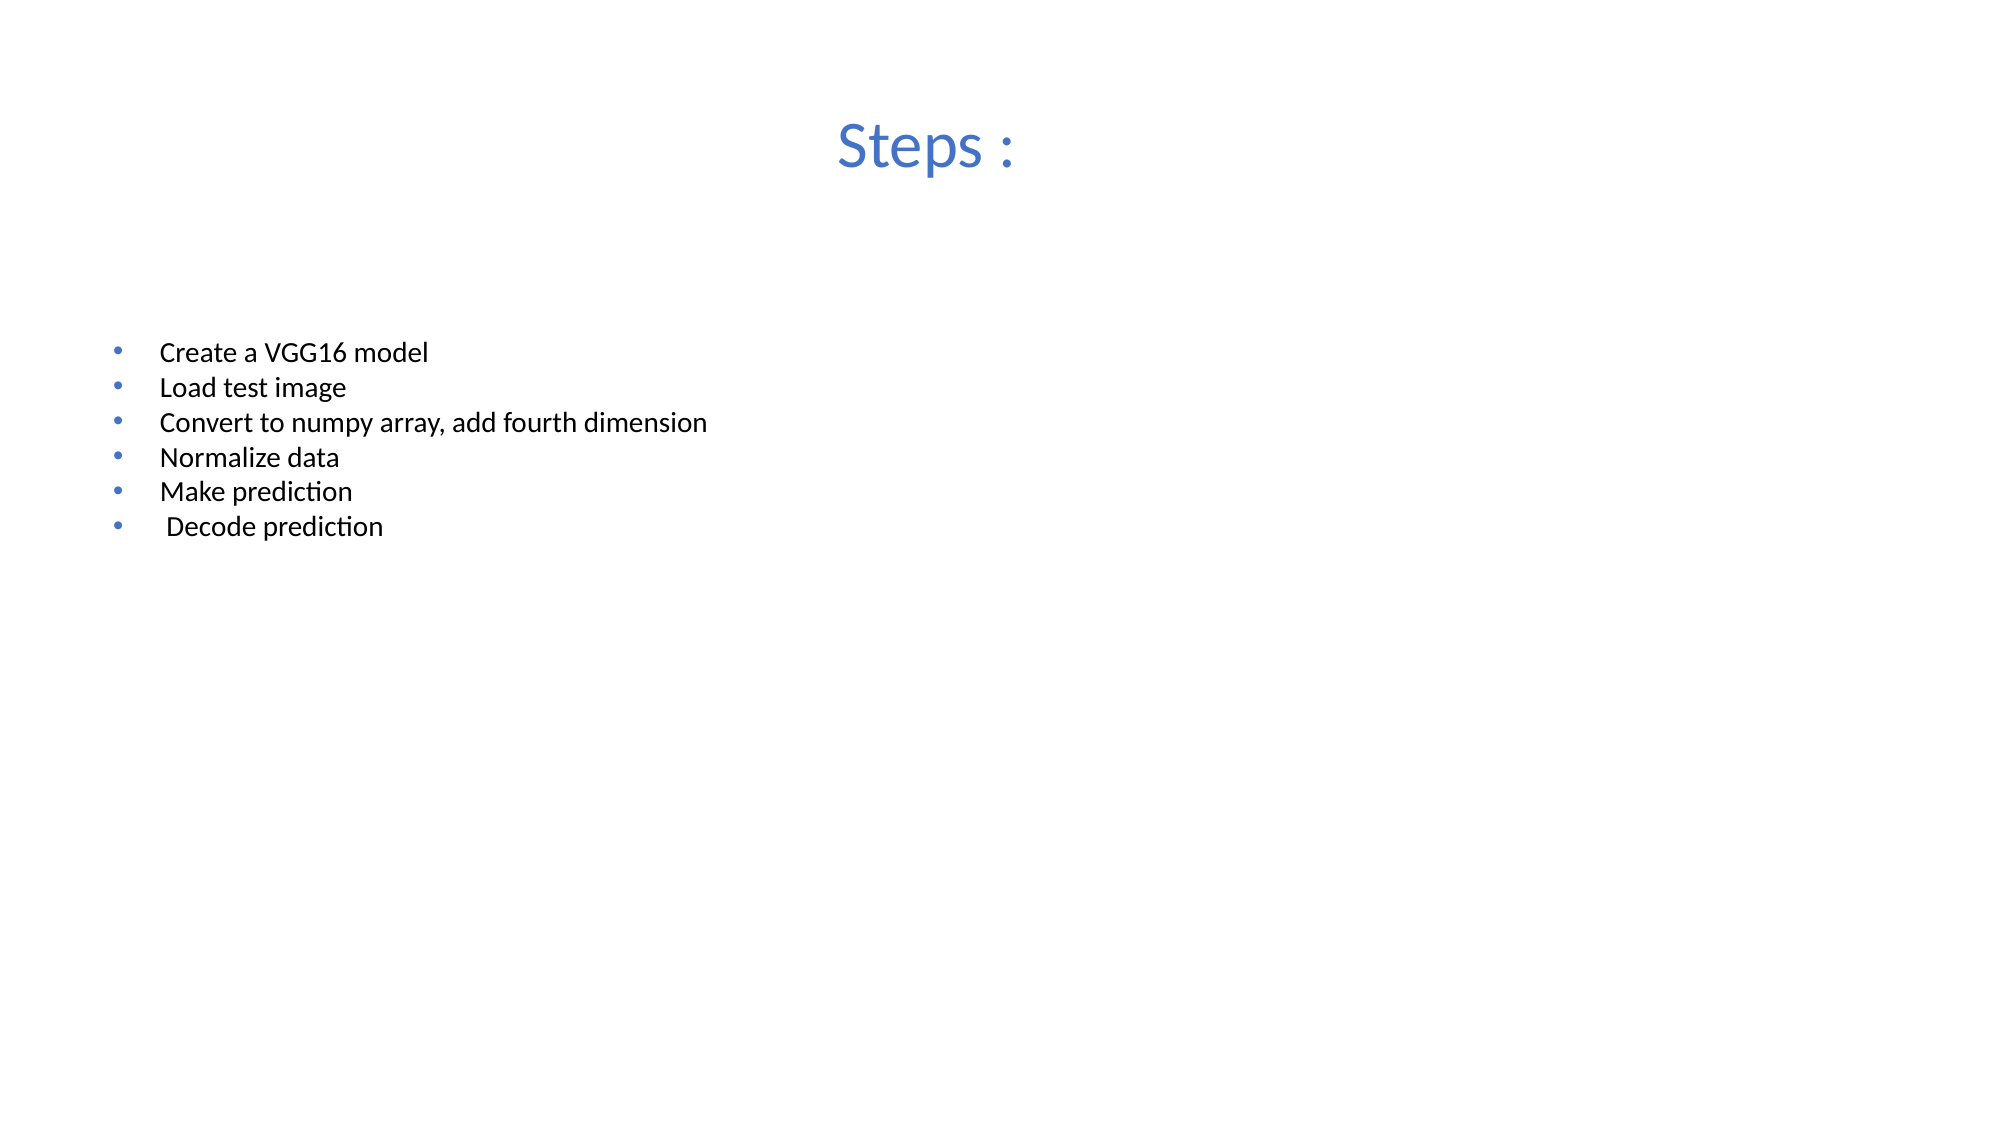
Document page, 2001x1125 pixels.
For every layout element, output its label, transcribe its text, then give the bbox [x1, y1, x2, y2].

title Steps : [822, 61, 1131, 229]
text_box Create a VGG16 model Load test image Convert to numpy array, add fourth dimension Normalize data Make prediction Decode prediction [98, 325, 724, 586]
